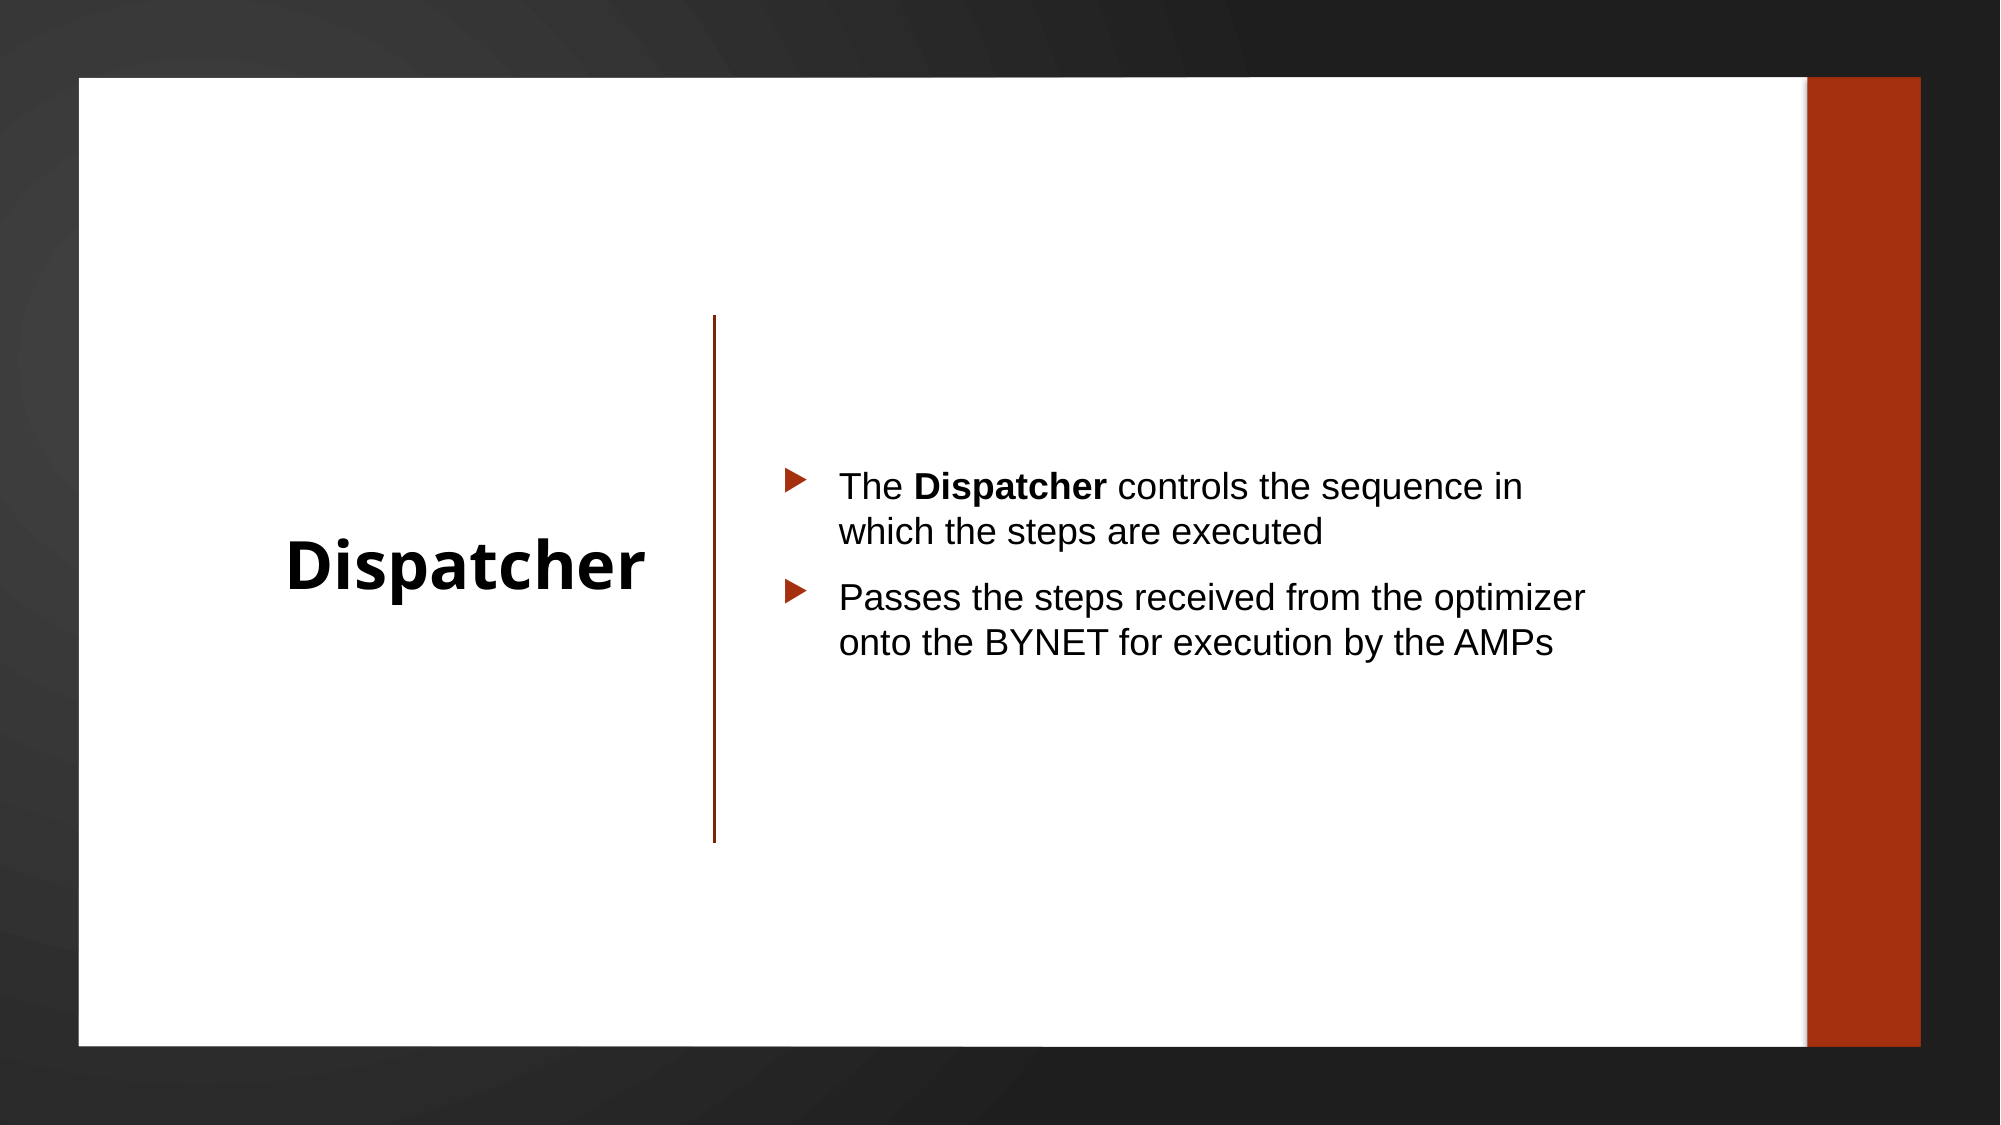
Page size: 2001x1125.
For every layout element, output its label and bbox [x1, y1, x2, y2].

text_box [0, 0, 2000, 1125]
